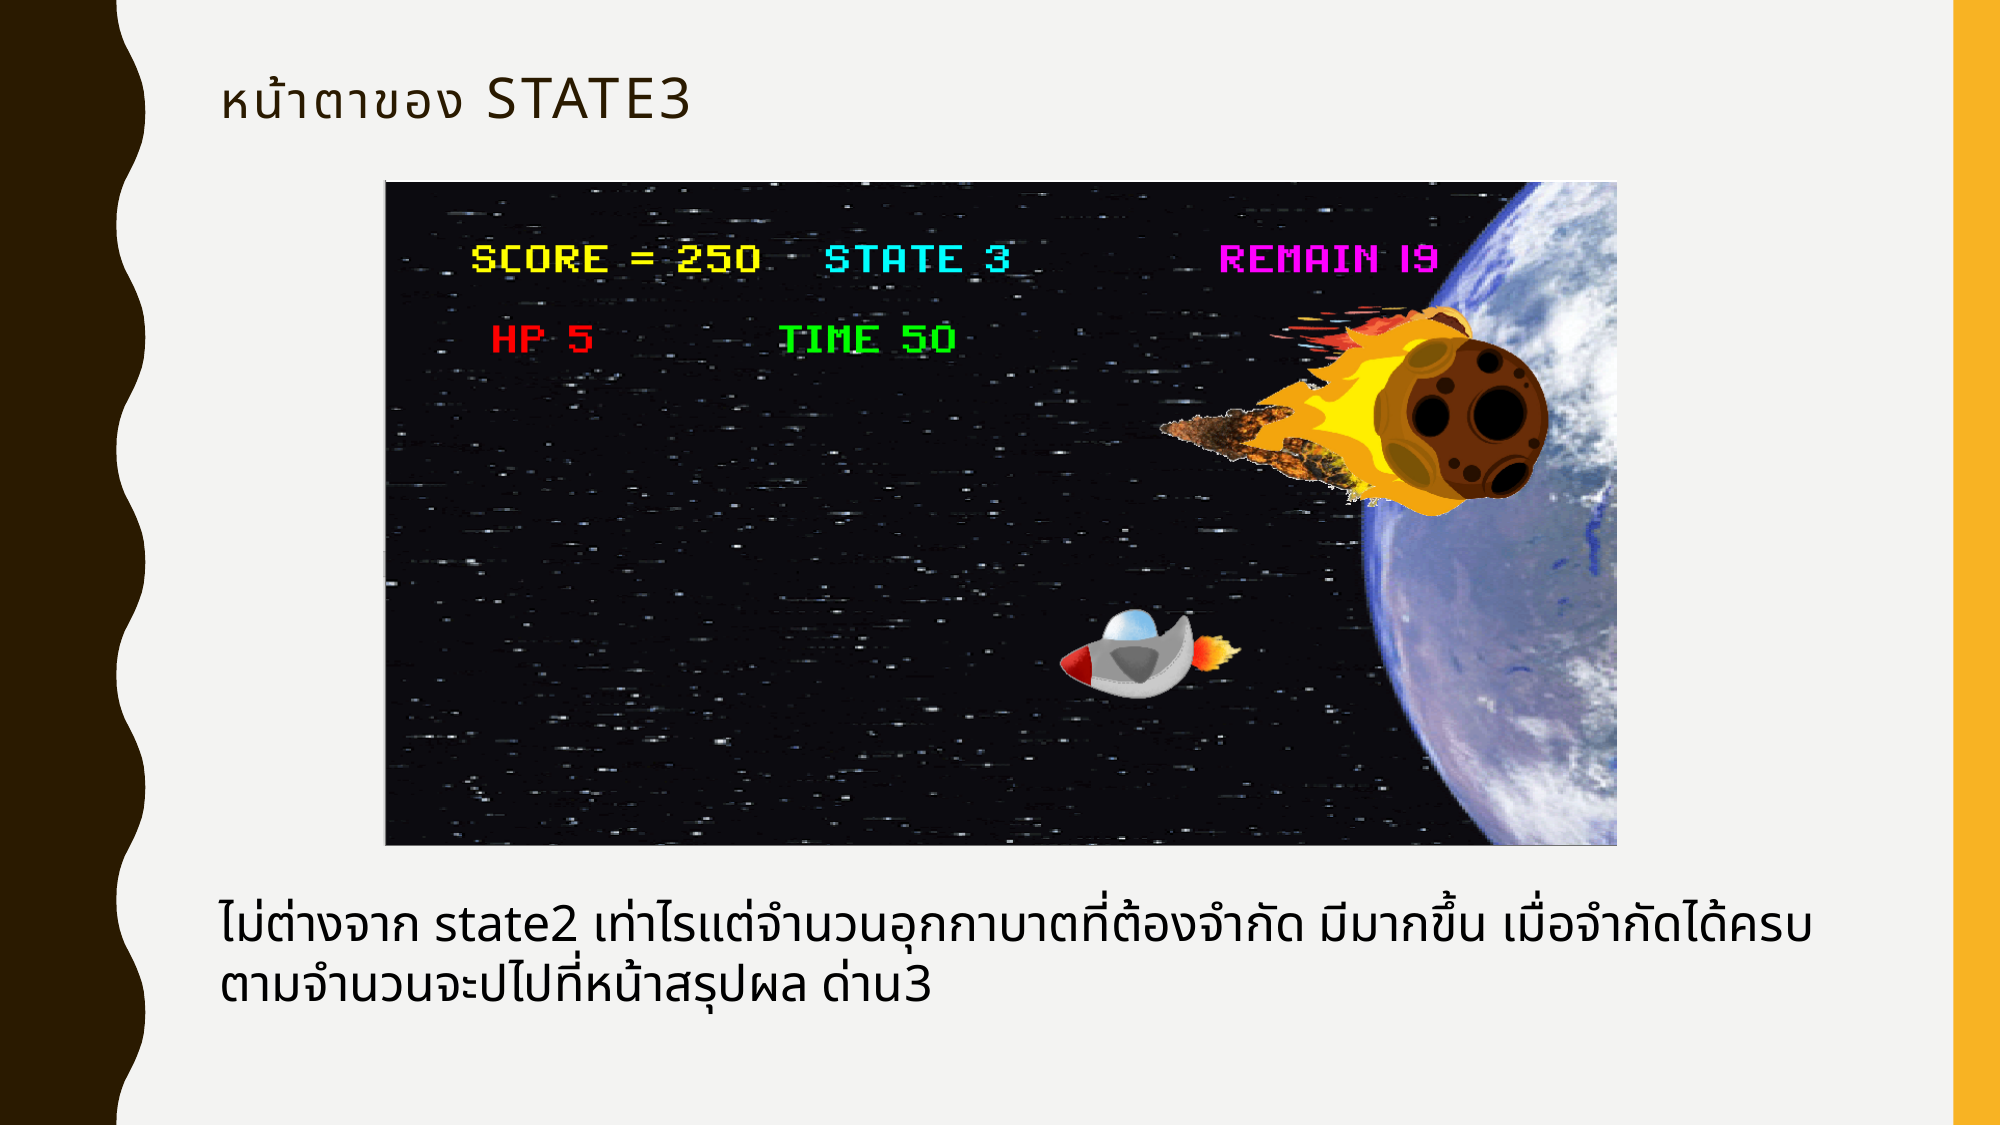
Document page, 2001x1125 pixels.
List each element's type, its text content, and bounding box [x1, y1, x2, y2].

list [383, 180, 1617, 846]
title หน้าตาของ state3 [205, 62, 1875, 185]
text_box ไม่ต่างจาก state2 เท่าไรแต่จำนวนอุกกาบาตที่ต้องจำกัด มีมากขึ้น เมื่อจำกัดได้ครบตามจำนวนจะปไปที่หน้าสรุปผล ด่าน3 [205, 884, 1875, 1019]
